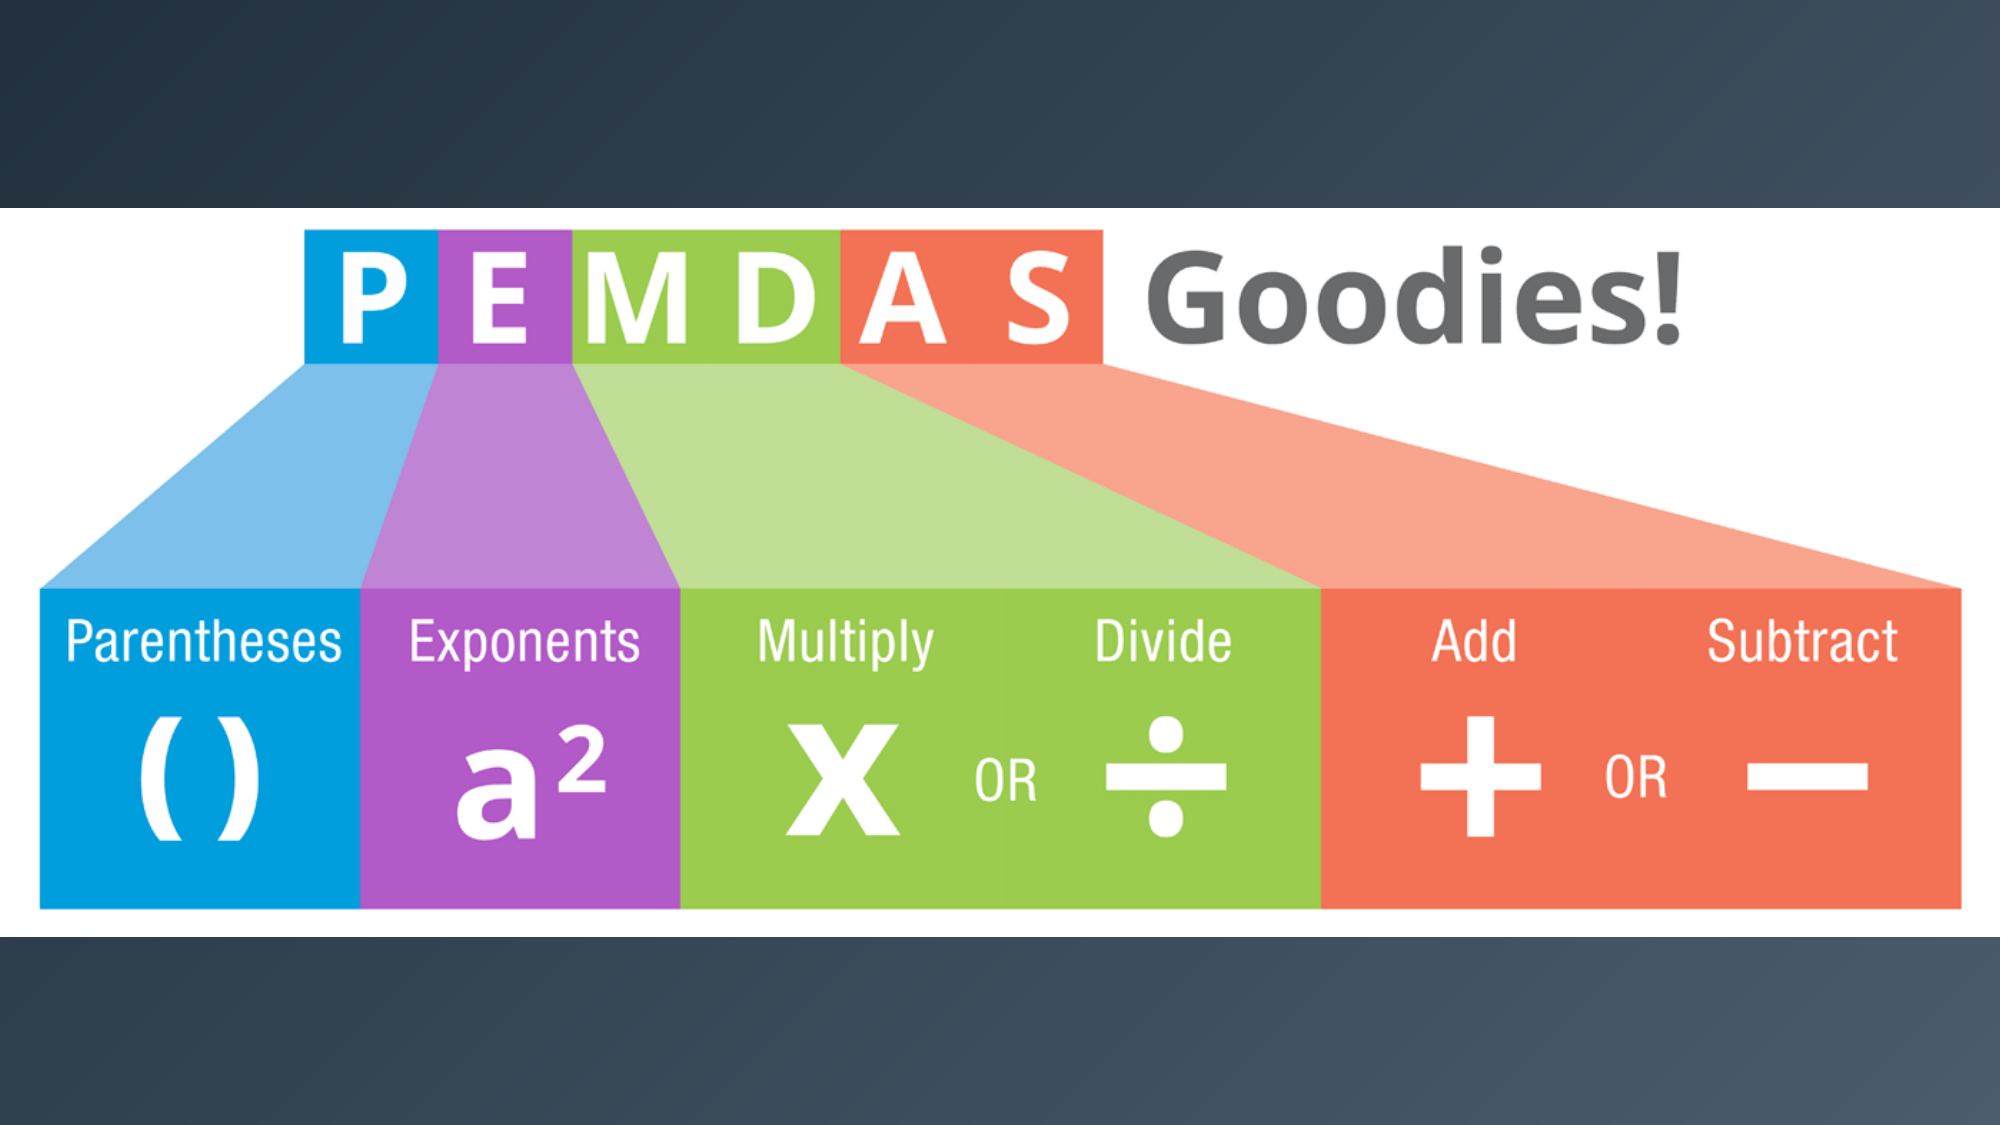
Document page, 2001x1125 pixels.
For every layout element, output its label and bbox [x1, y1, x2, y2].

picture [0, 208, 2000, 937]
